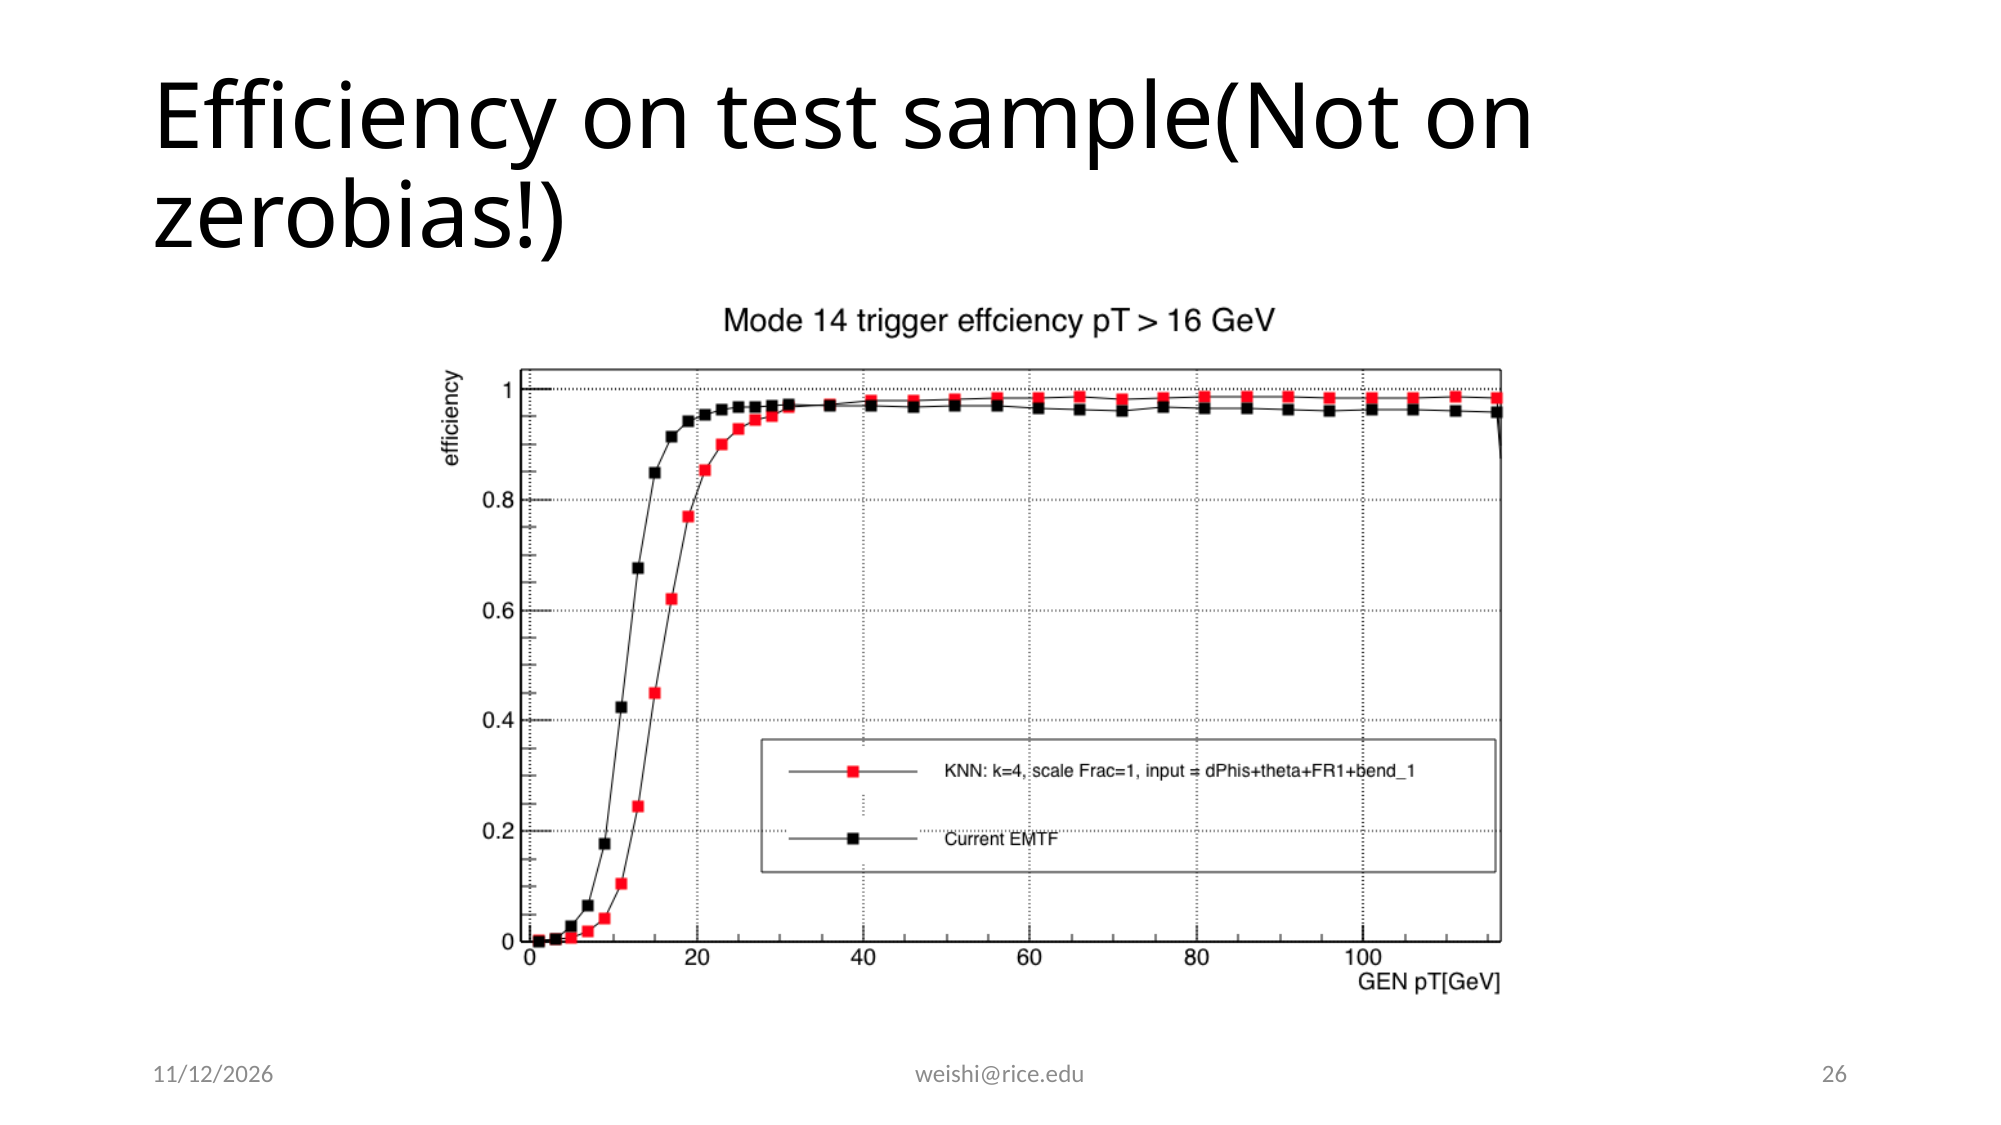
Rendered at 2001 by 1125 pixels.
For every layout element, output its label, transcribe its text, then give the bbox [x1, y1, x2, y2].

footer weishi@rice.edu [662, 1042, 1338, 1103]
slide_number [137, 1042, 588, 1103]
title Efficiency on test sample(Not on zerobias!) [137, 59, 1863, 278]
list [373, 299, 1627, 1014]
slide_number 26 [1412, 1042, 1863, 1103]
